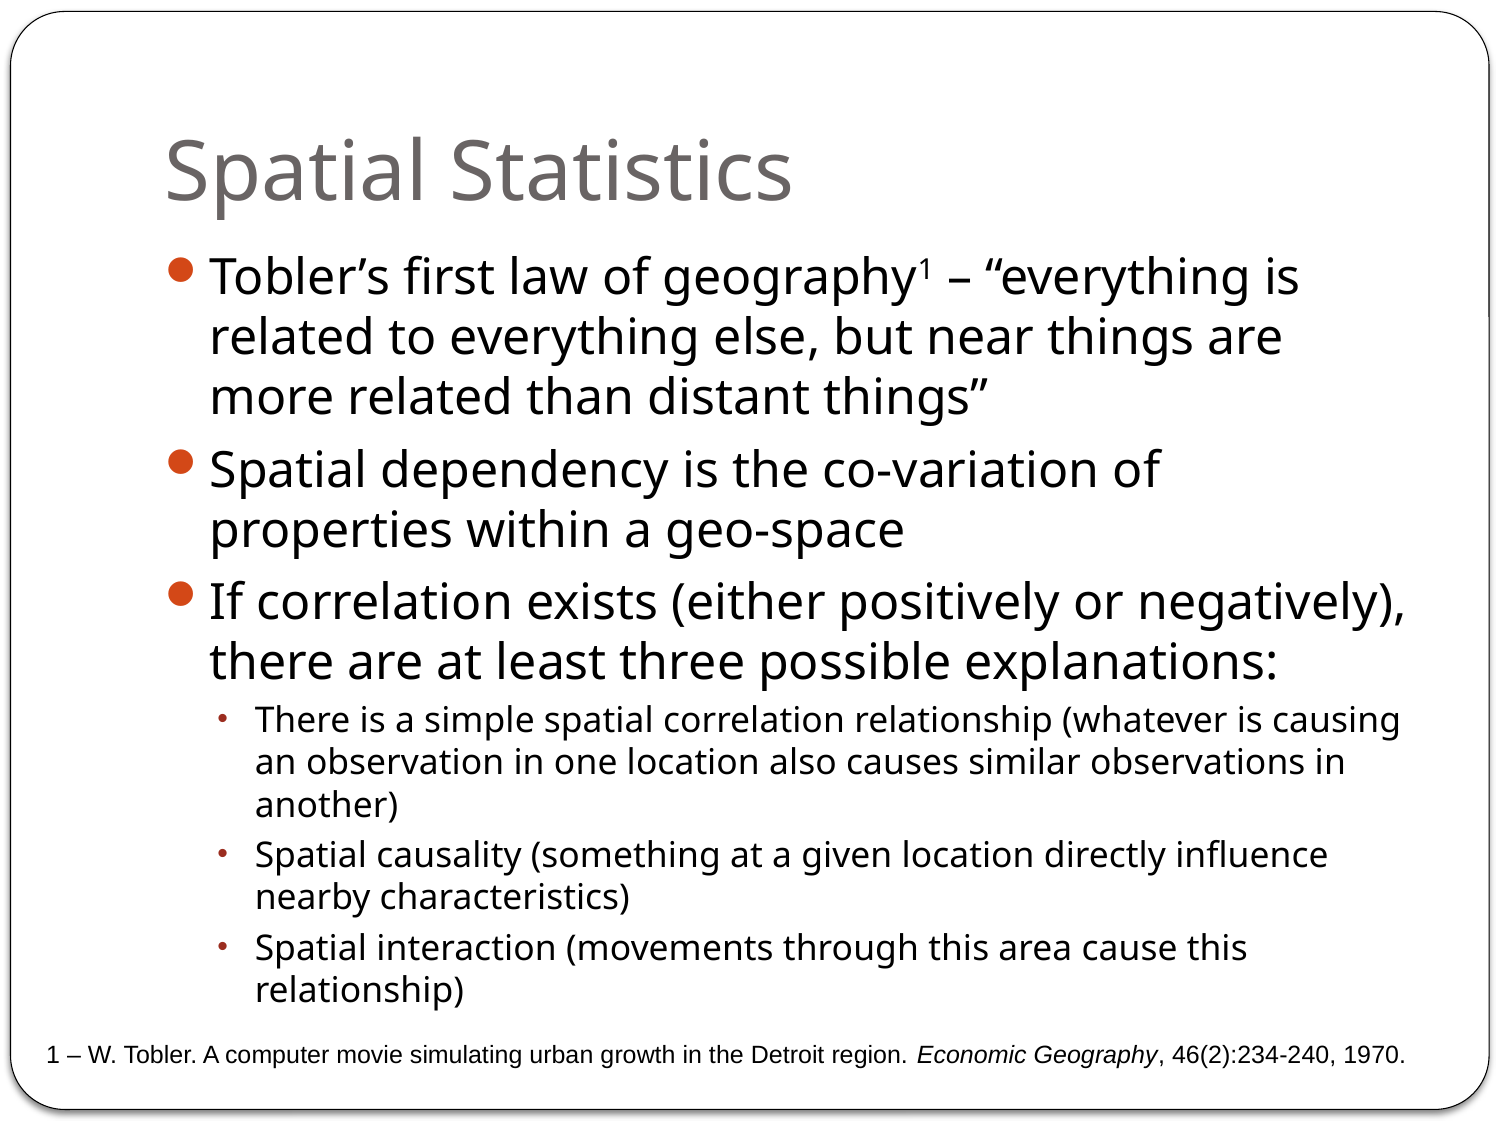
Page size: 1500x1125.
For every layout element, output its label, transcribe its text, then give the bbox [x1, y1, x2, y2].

title Spatial Statistics [150, 45, 1425, 233]
text_box 1 – W. Tobler. A computer movie simulating urban growth in the Detroit region. Economic Geography, 46(2):234-240, 1970. [31, 1031, 1500, 1106]
list Tobler’s first law of geography1 – “everything is related to everything else, but near things are more related than distant things” Spatial dependency is the co-variation of properties within a geo-space If correlation exists (either positively or negatively), there are at least three possible explanations: There is a simple spatial correlation relationship (whatever is causing an observation in one location also causes similar observations in another) Spatial causality (something at a given location directly influence nearby characteristics) Spatial interaction (movements through this area cause this relationship) [150, 237, 1425, 988]
